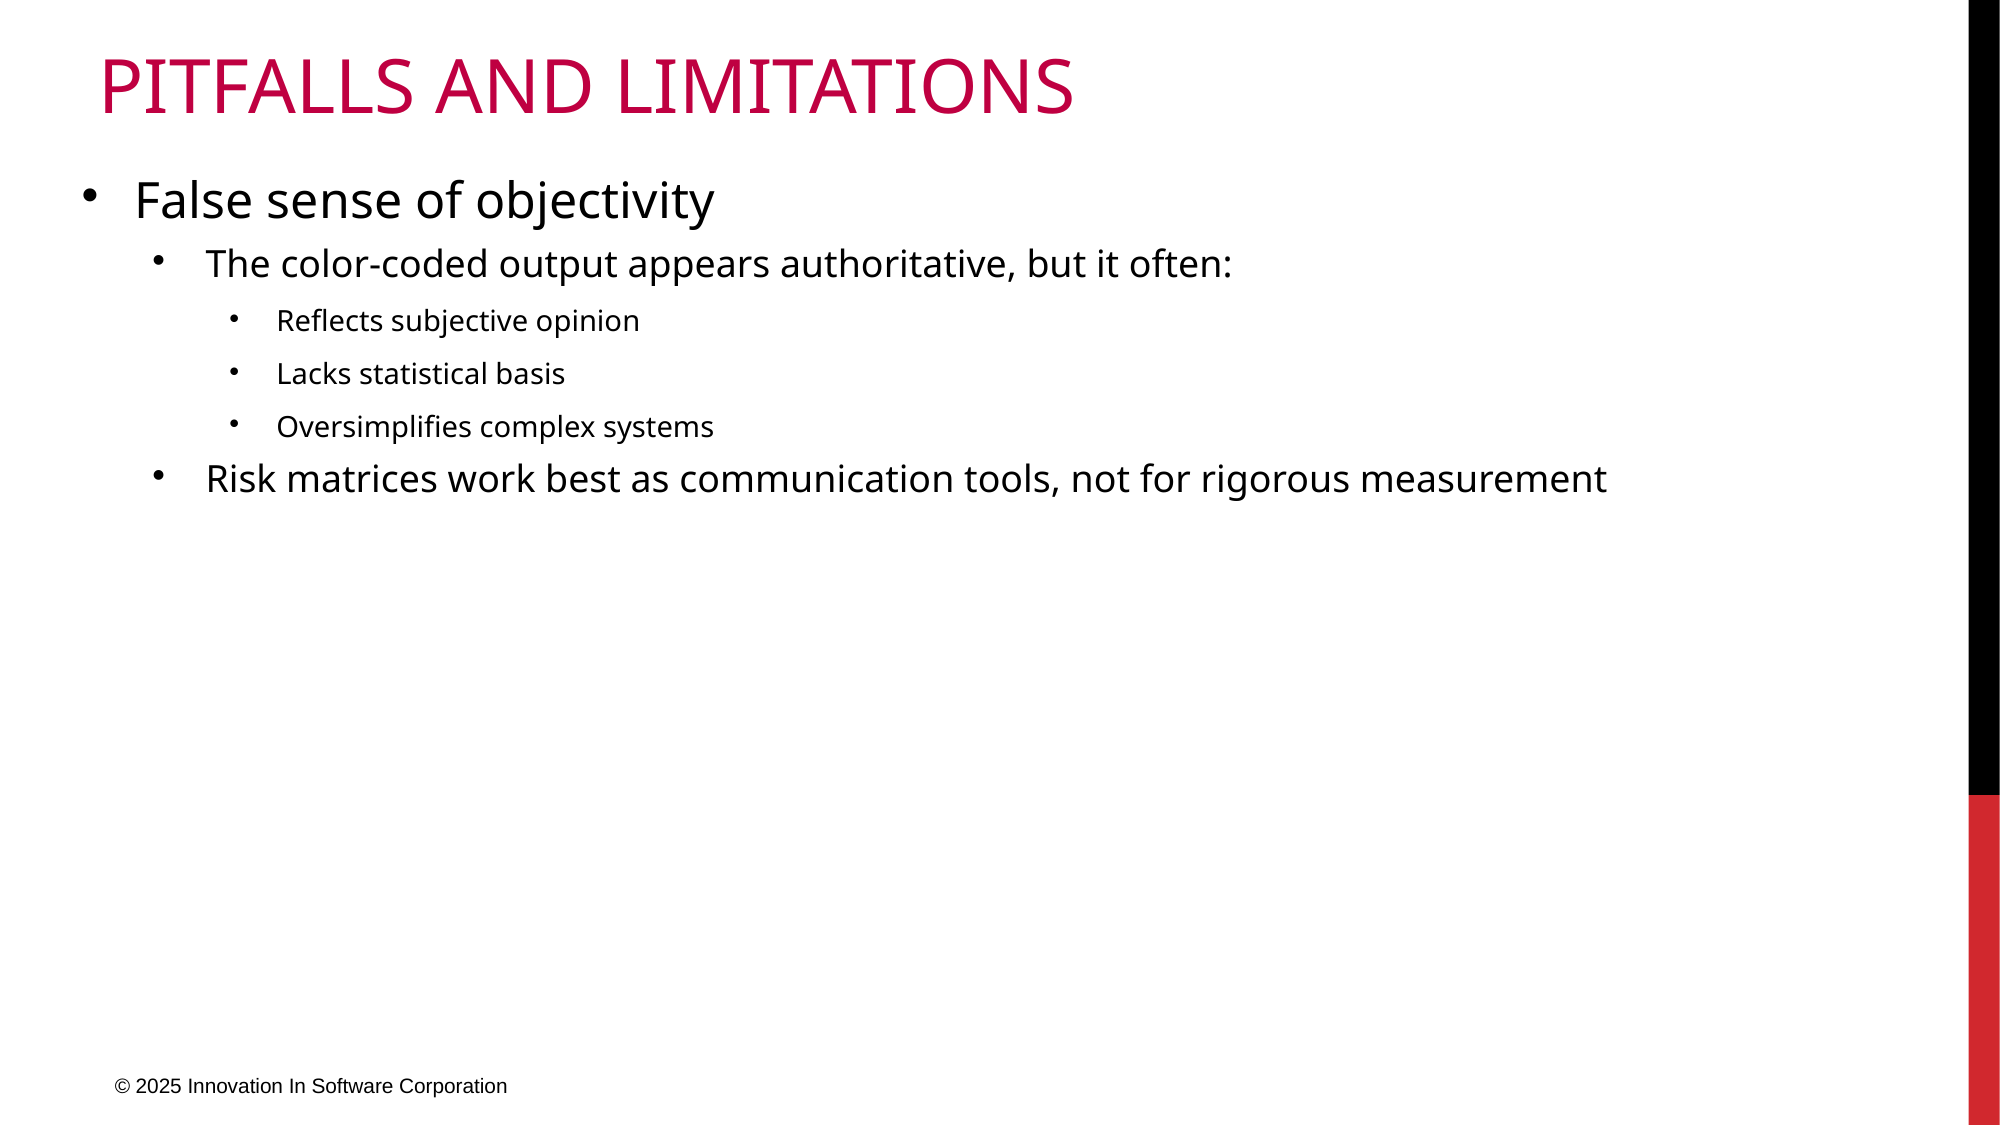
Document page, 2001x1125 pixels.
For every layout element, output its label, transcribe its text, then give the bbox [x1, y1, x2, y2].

title Pitfalls and Limitations [98, 0, 1770, 186]
list False sense of objectivity The color-coded output appears authoritative, but it often: Reflects subjective opinion Lacks statistical basis Oversimplifies complex systems Risk matrices work best as communication tools, not for rigorous measurement [63, 168, 1761, 986]
footer © 2025 Innovation In Software Corporation [99, 1065, 850, 1112]
